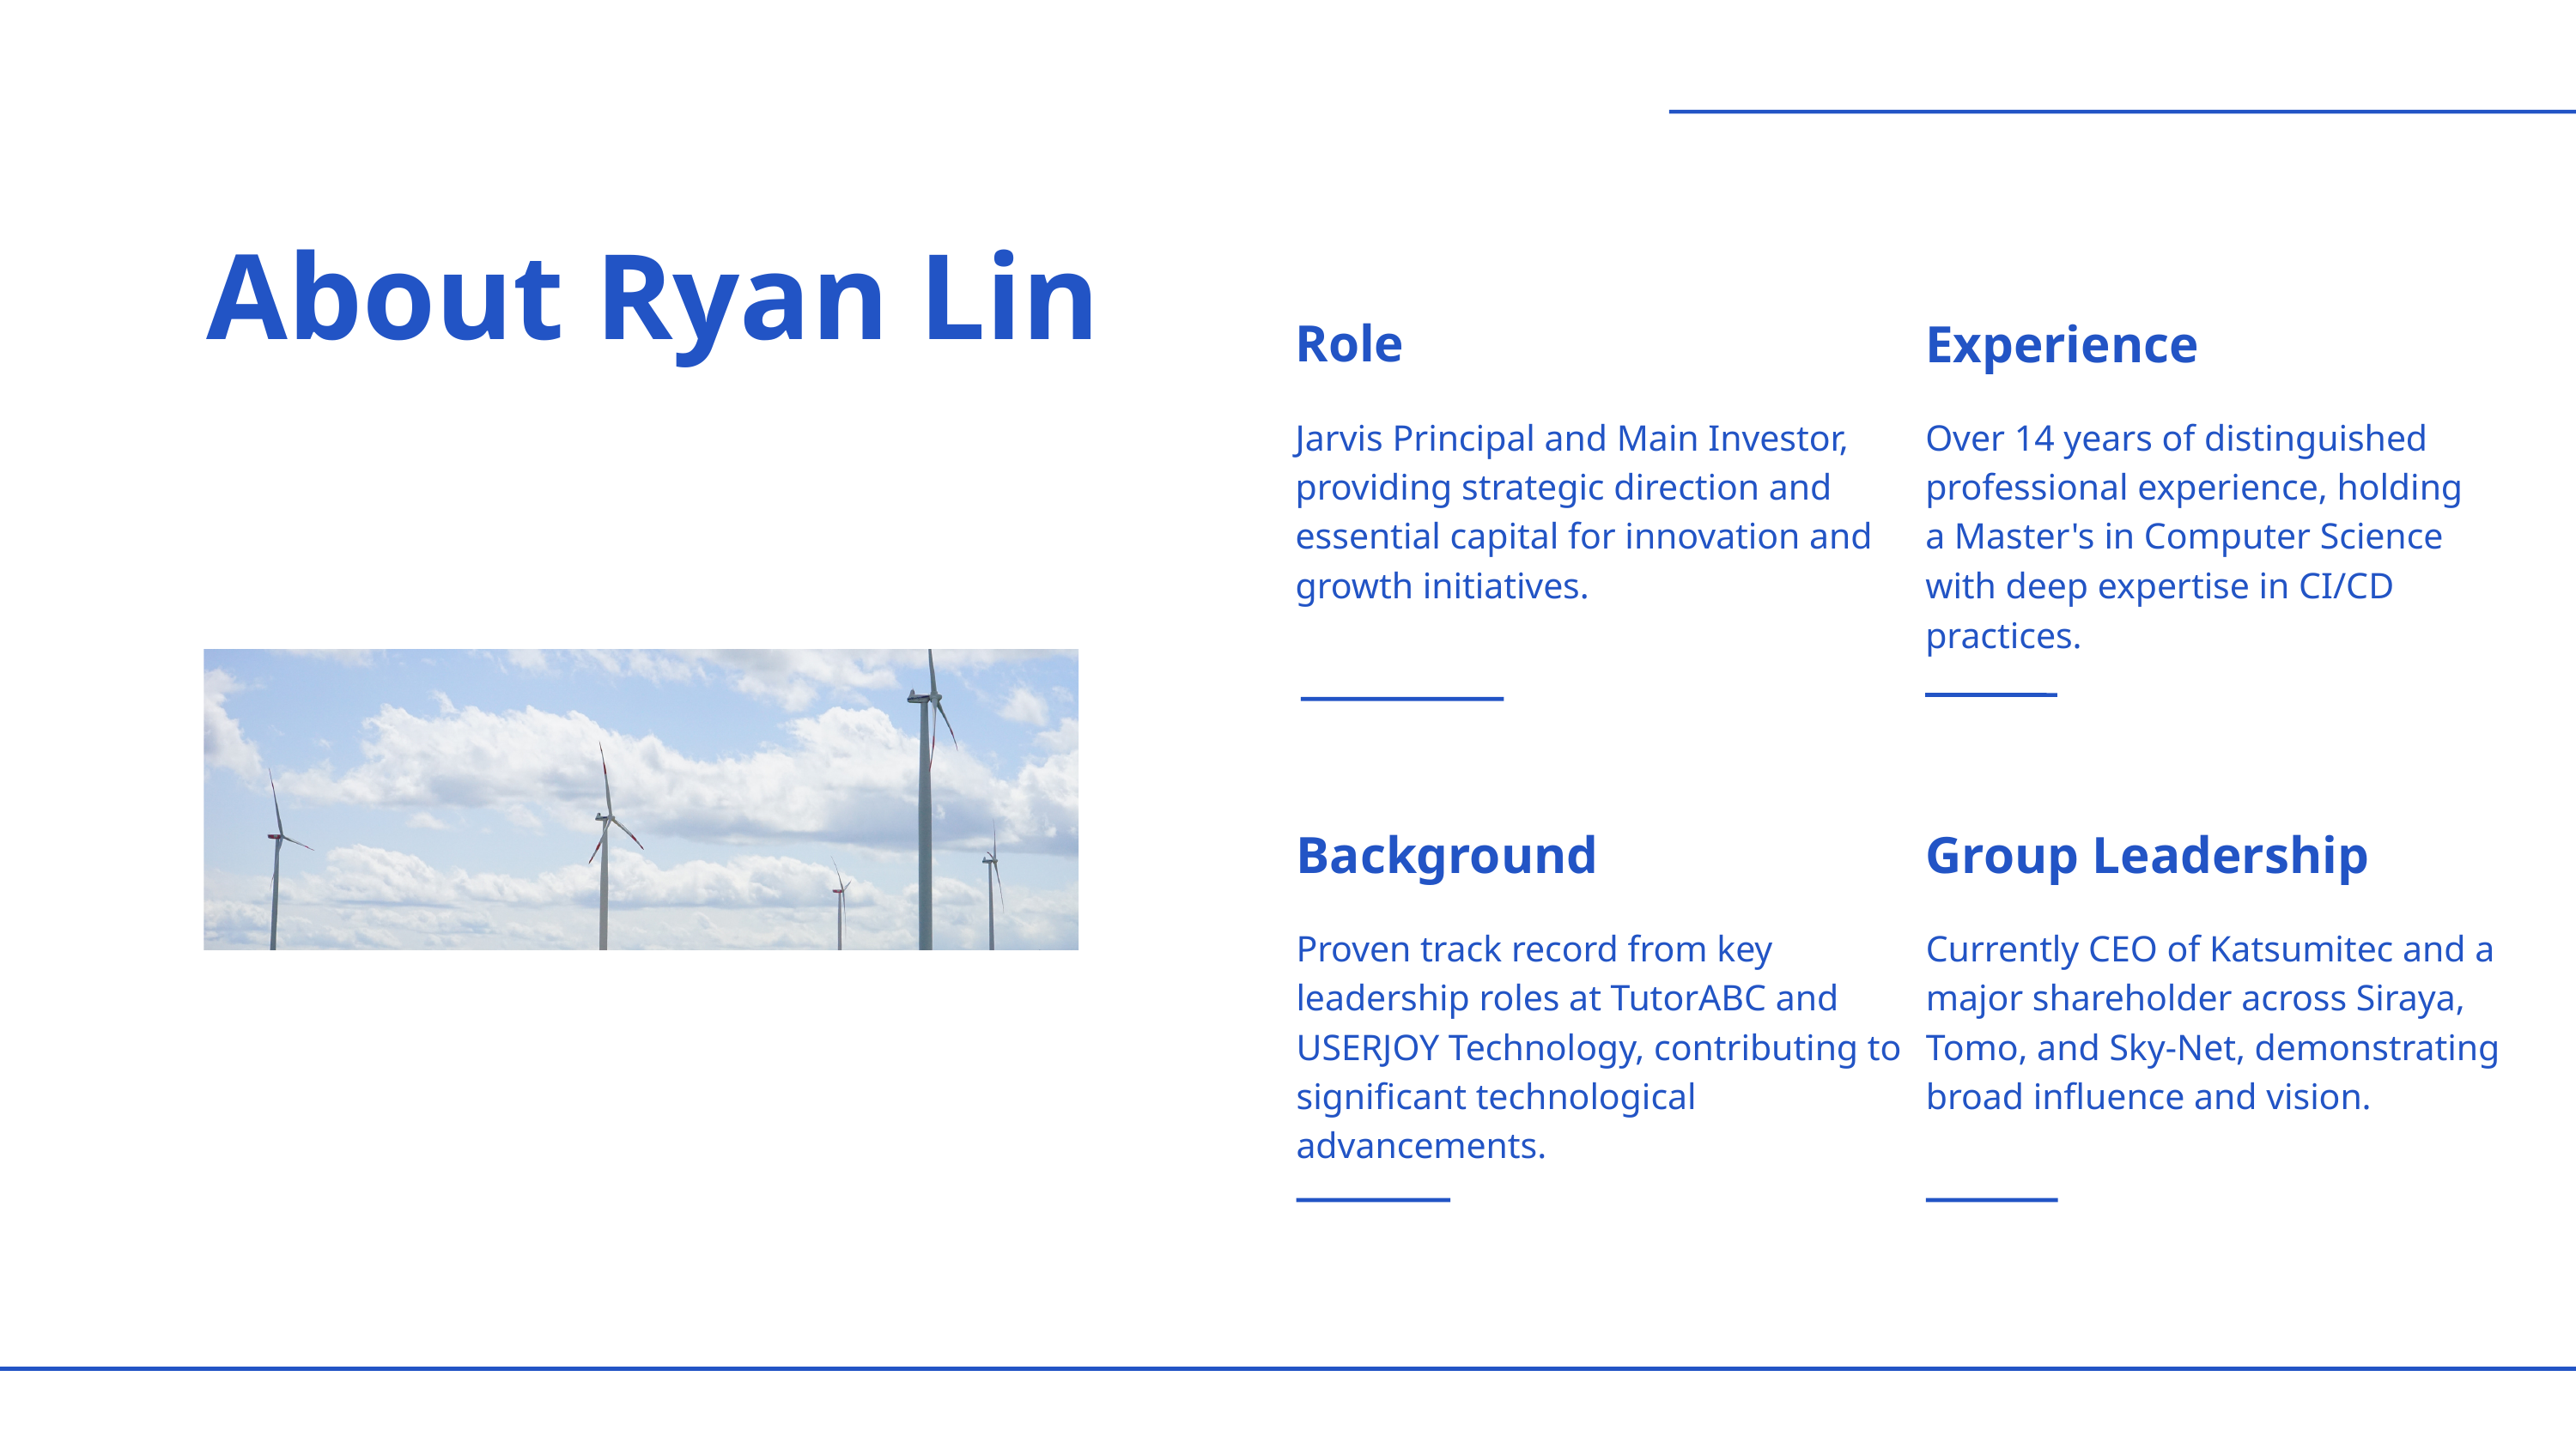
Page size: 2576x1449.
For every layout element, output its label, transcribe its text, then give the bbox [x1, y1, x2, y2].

text_box Over 14 years of distinguished professional experience, holding a Master's in Computer Science with deep expertise in CI/CD practices. [1925, 409, 2487, 656]
text_box Currently CEO of Katsumitec and a major shareholder across Siraya, Tomo, and Sky-Net, demonstrating broad influence and vision. [1925, 919, 2535, 1117]
text_box Group Leadership [1925, 803, 2459, 883]
text_box Jarvis Principal and Main Investor, providing strategic direction and essential capital for innovation and growth initiatives. [1295, 409, 1886, 606]
text_box Experience [1925, 294, 2458, 373]
text_box Background [1296, 803, 1829, 883]
text_box [204, 649, 1079, 950]
text_box Proven track record from key leadership roles at TutorABC and USERJOY Technology, contributing to significant technological advancements. [1296, 919, 1926, 1166]
text_box About Ryan Lin [206, 221, 1157, 363]
text_box Role [1295, 292, 1828, 372]
